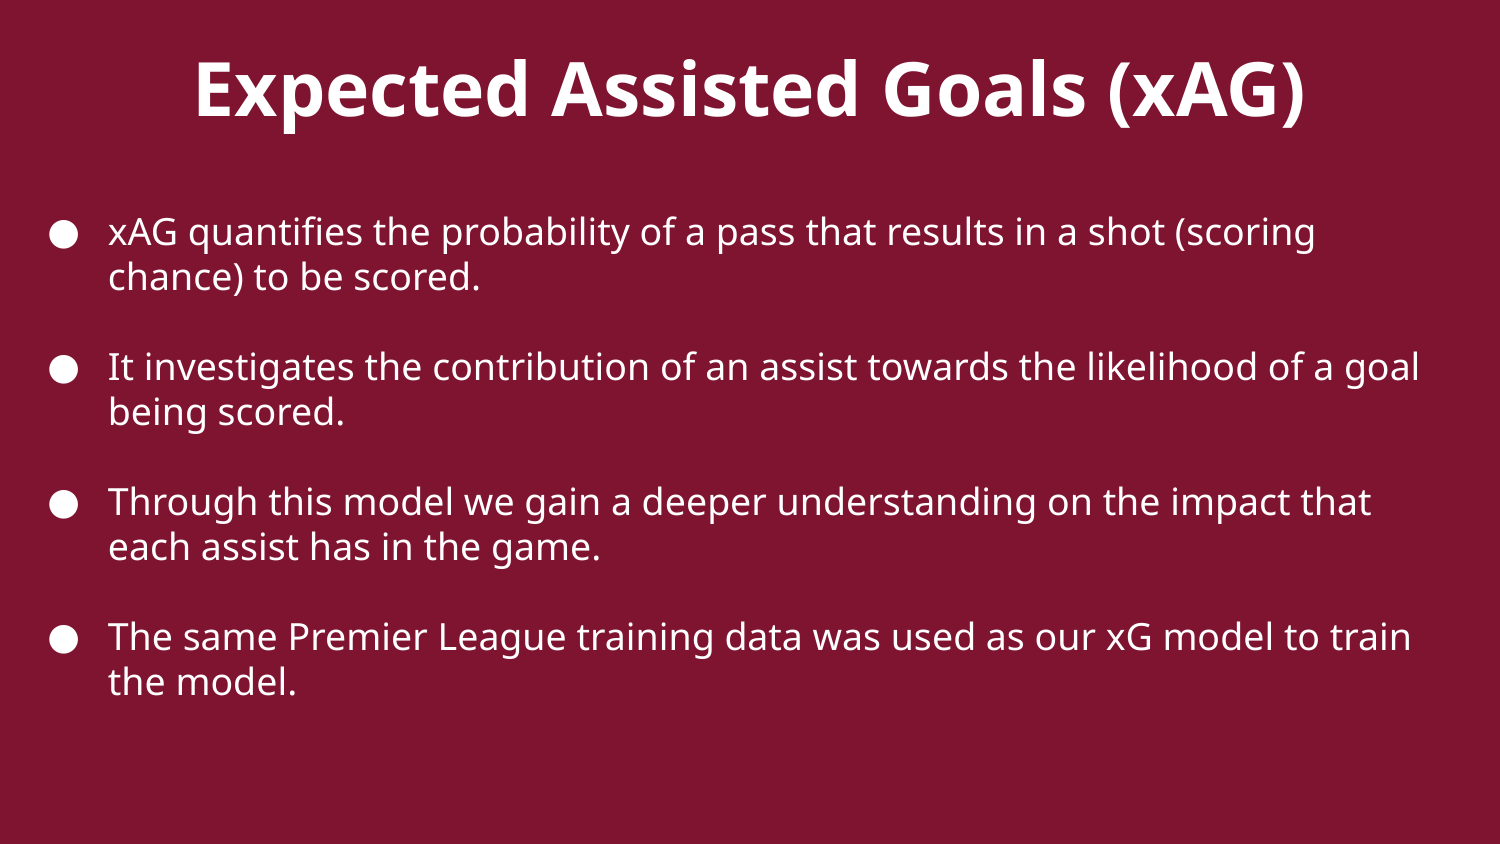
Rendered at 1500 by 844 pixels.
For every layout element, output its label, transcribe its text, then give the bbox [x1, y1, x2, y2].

text_box Expected Assisted Goals (xAG) [127, 26, 1373, 140]
title xAG quantifies the probability of a pass that results in a shot (scoring chance) to be scored. It investigates the contribution of an assist towards the likelihood of a goal being scored. Through this model we gain a deeper understanding on the impact that each assist has in the game. The same Premier League training data was used as our xG model to train the model. [9, 192, 1458, 738]
